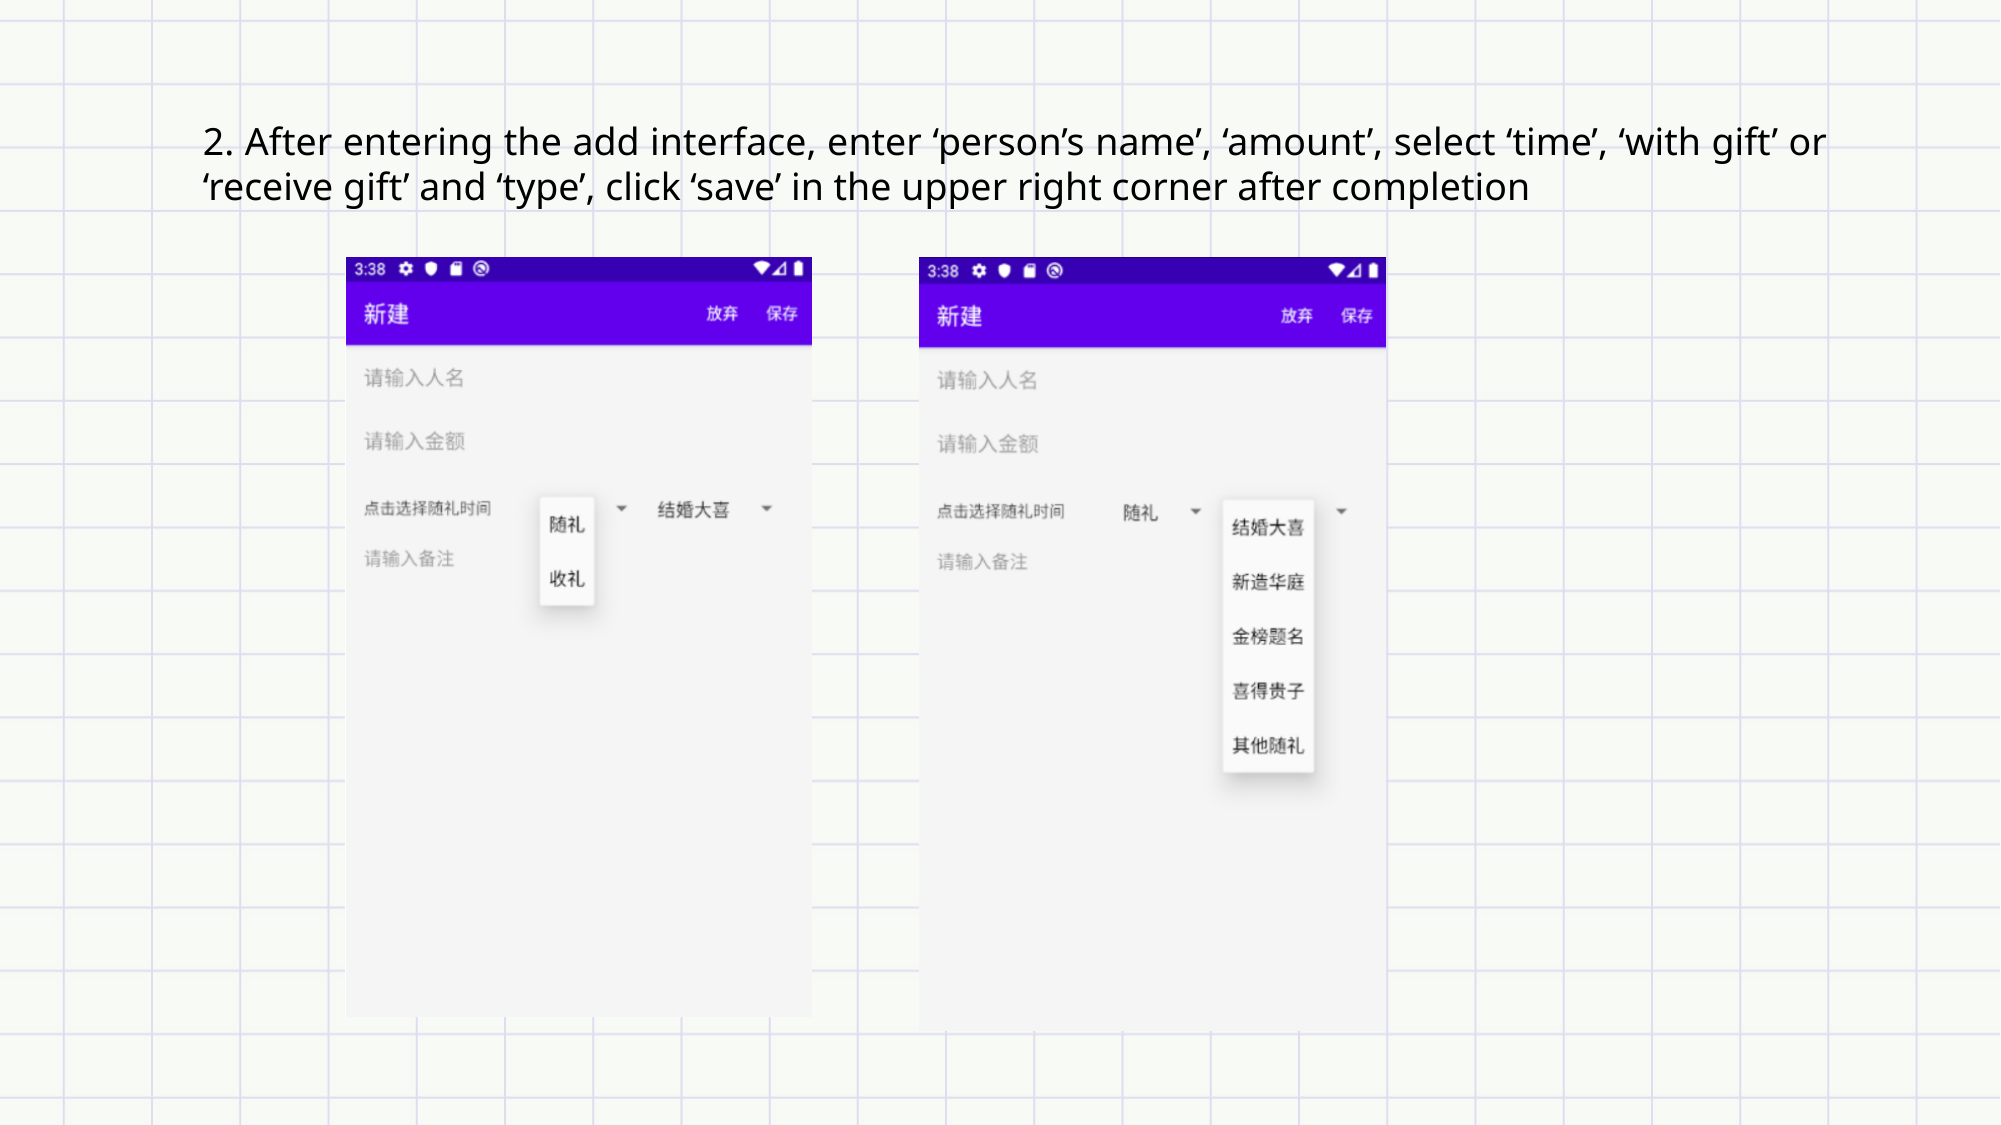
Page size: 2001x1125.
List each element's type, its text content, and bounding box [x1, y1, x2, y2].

picture [345, 257, 812, 1017]
text_box 2. After entering the add interface, enter ‘person’s name’, ‘amount’, select ‘time’, ‘with gift’ or ‘receive gift’ and ‘type’, click ‘save’ in the upper right corner after completion [188, 110, 1844, 216]
picture [919, 257, 1386, 1032]
